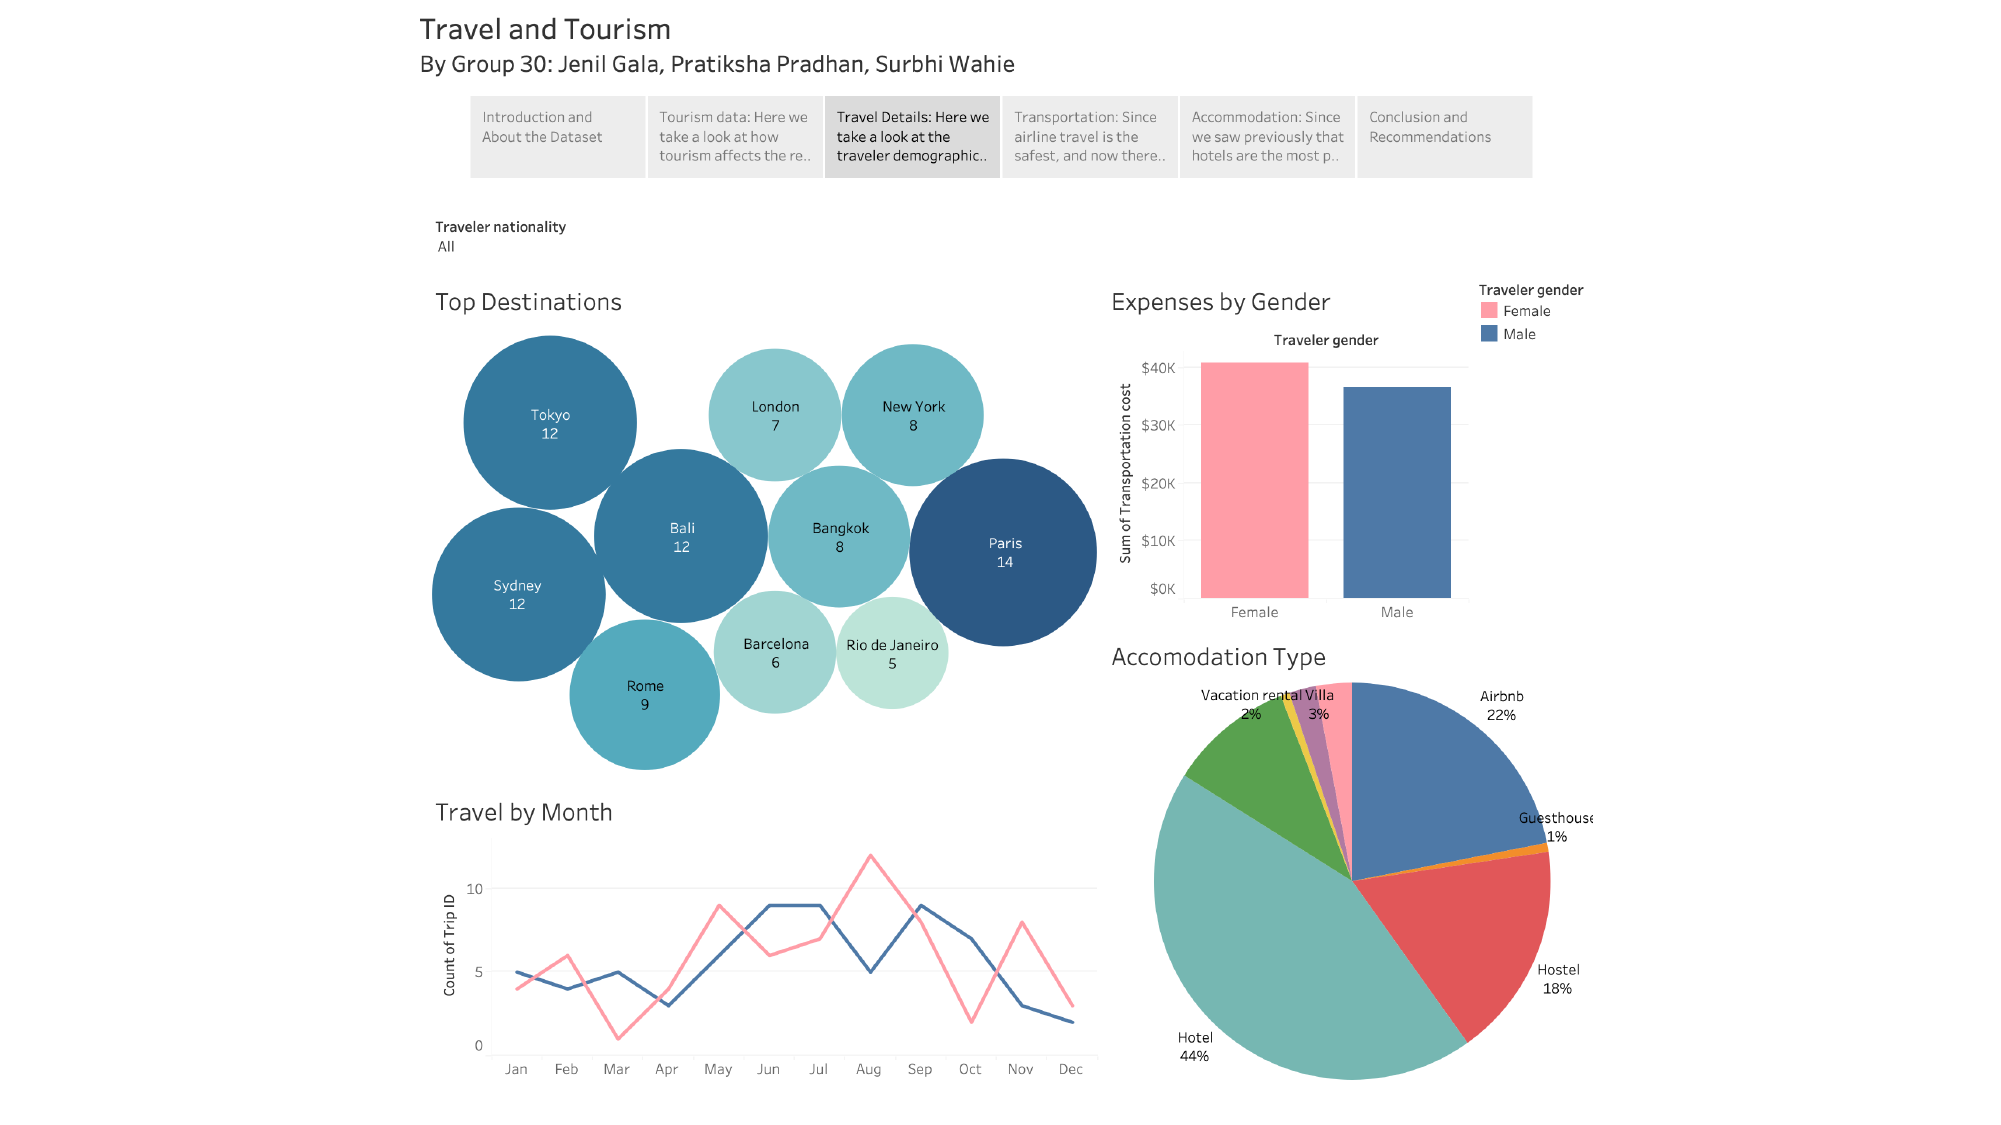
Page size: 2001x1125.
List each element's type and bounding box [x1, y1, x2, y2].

picture [407, 0, 1593, 1125]
